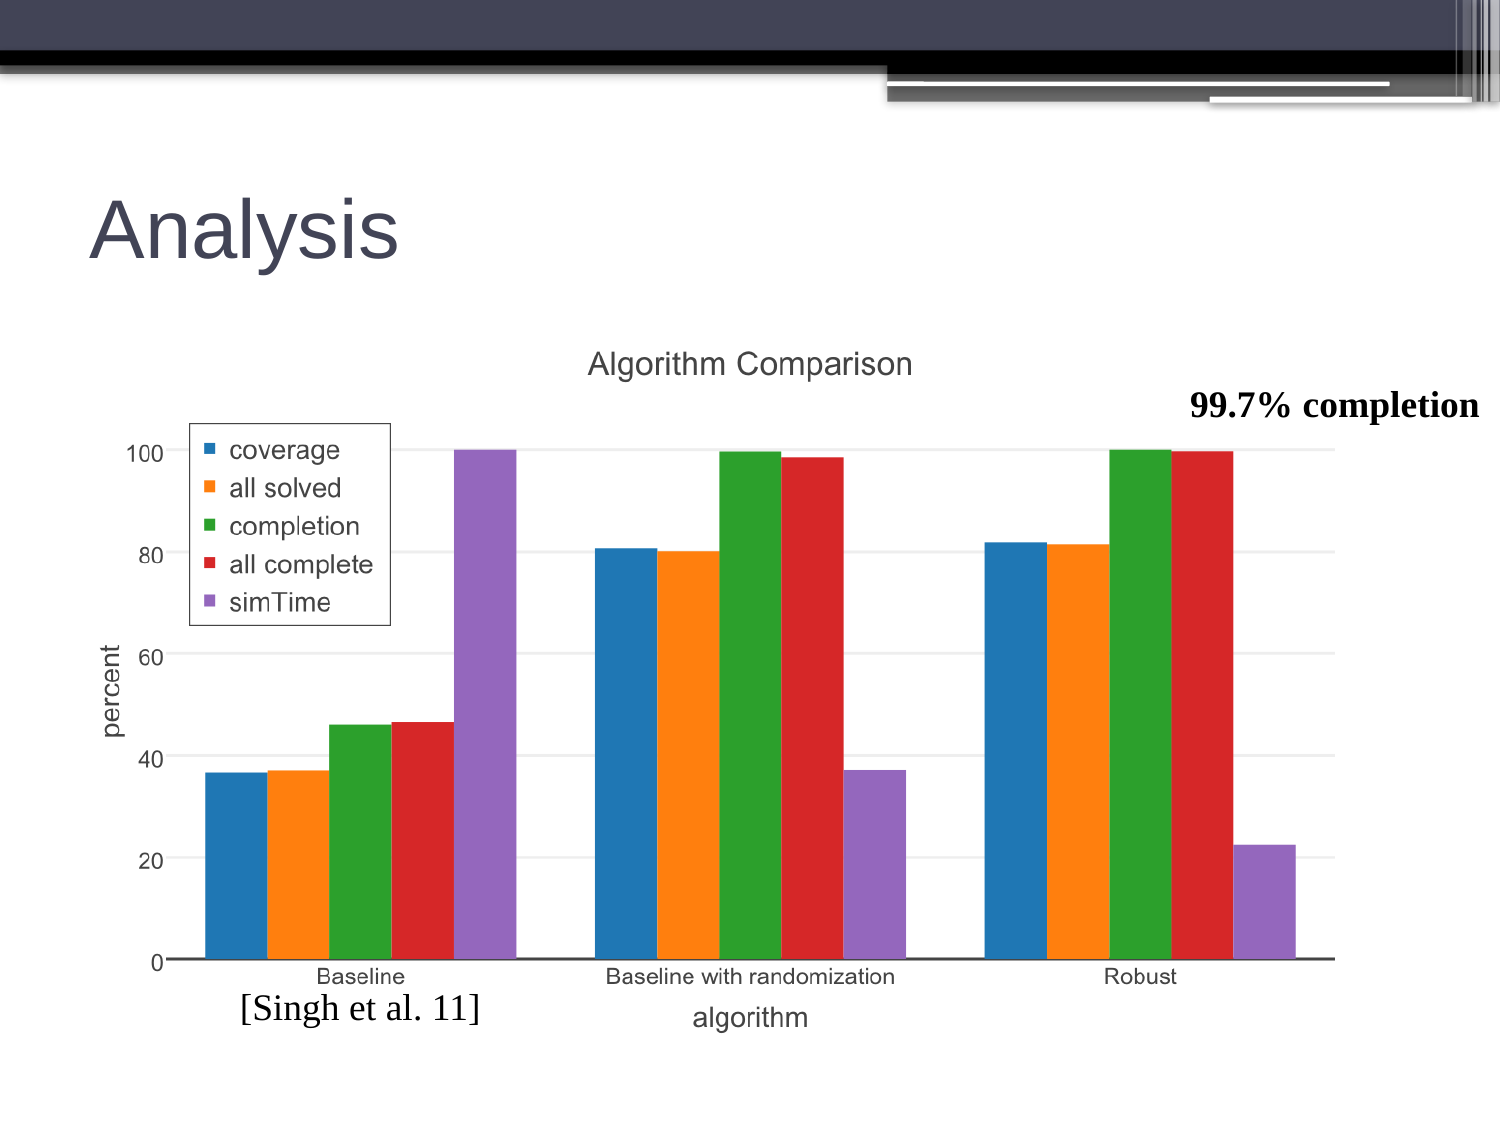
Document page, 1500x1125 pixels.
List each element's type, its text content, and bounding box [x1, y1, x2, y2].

text_box 99.7% completion [1417, 372, 1500, 433]
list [88, 325, 1412, 1036]
title Analysis [75, 137, 1425, 313]
